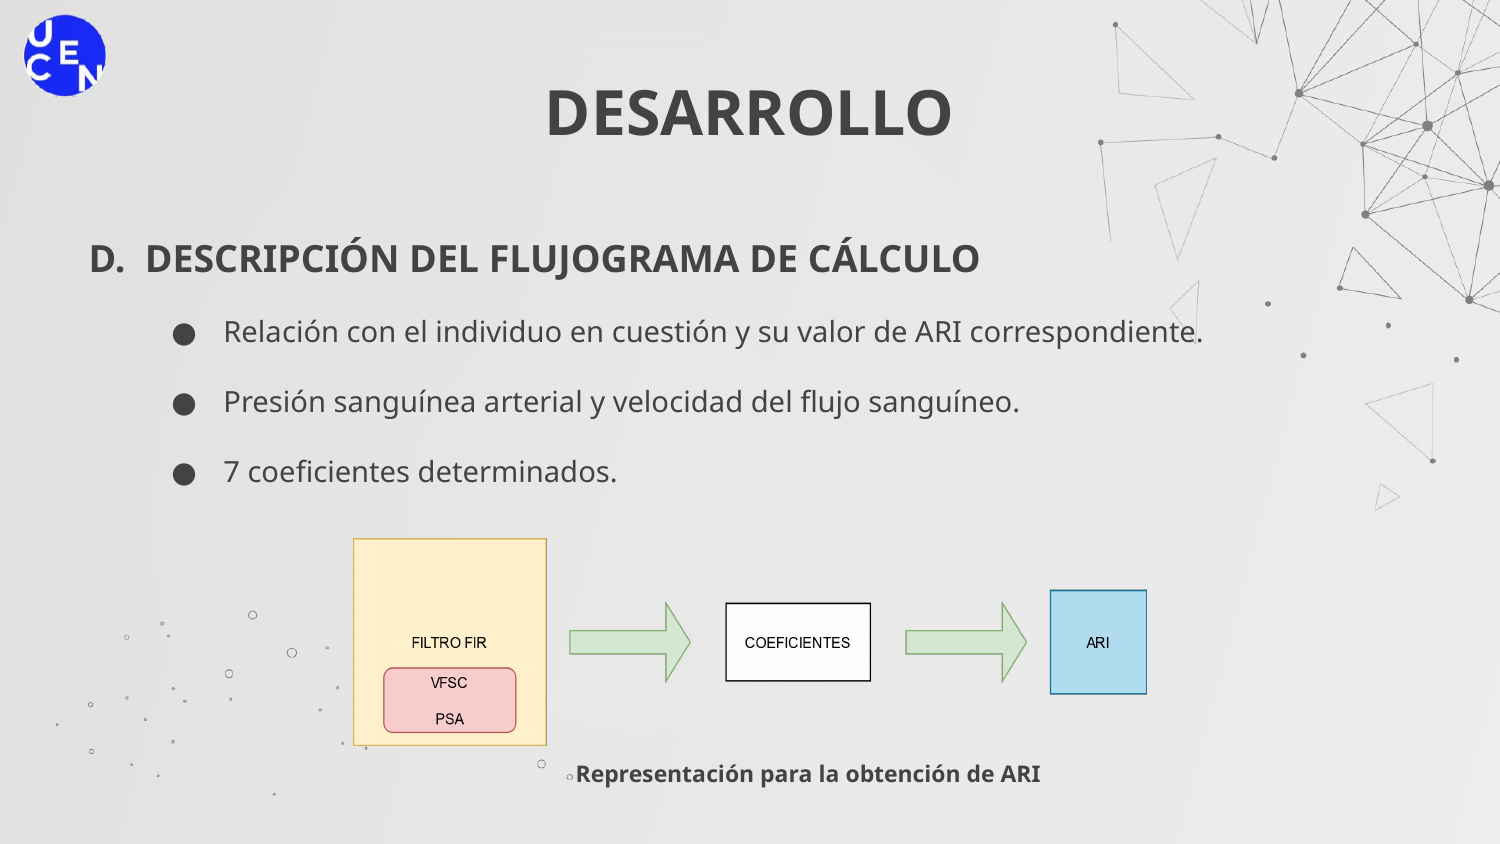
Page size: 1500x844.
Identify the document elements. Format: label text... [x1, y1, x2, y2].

picture [0, 0, 1500, 844]
text_box DESCRIPCIÓN DEL FLUJOGRAMA DE CÁLCULO [54, 213, 1329, 295]
text_box Relación con el individuo en cuestión y su valor de ARI correspondiente. Presión sanguínea arterial y velocidad del flujo sanguíneo. 7 coeficientes determinados. [58, 298, 1387, 504]
title DESARROLLO [322, 57, 1178, 213]
text_box Representación para la obtención de ARI [515, 754, 1101, 801]
